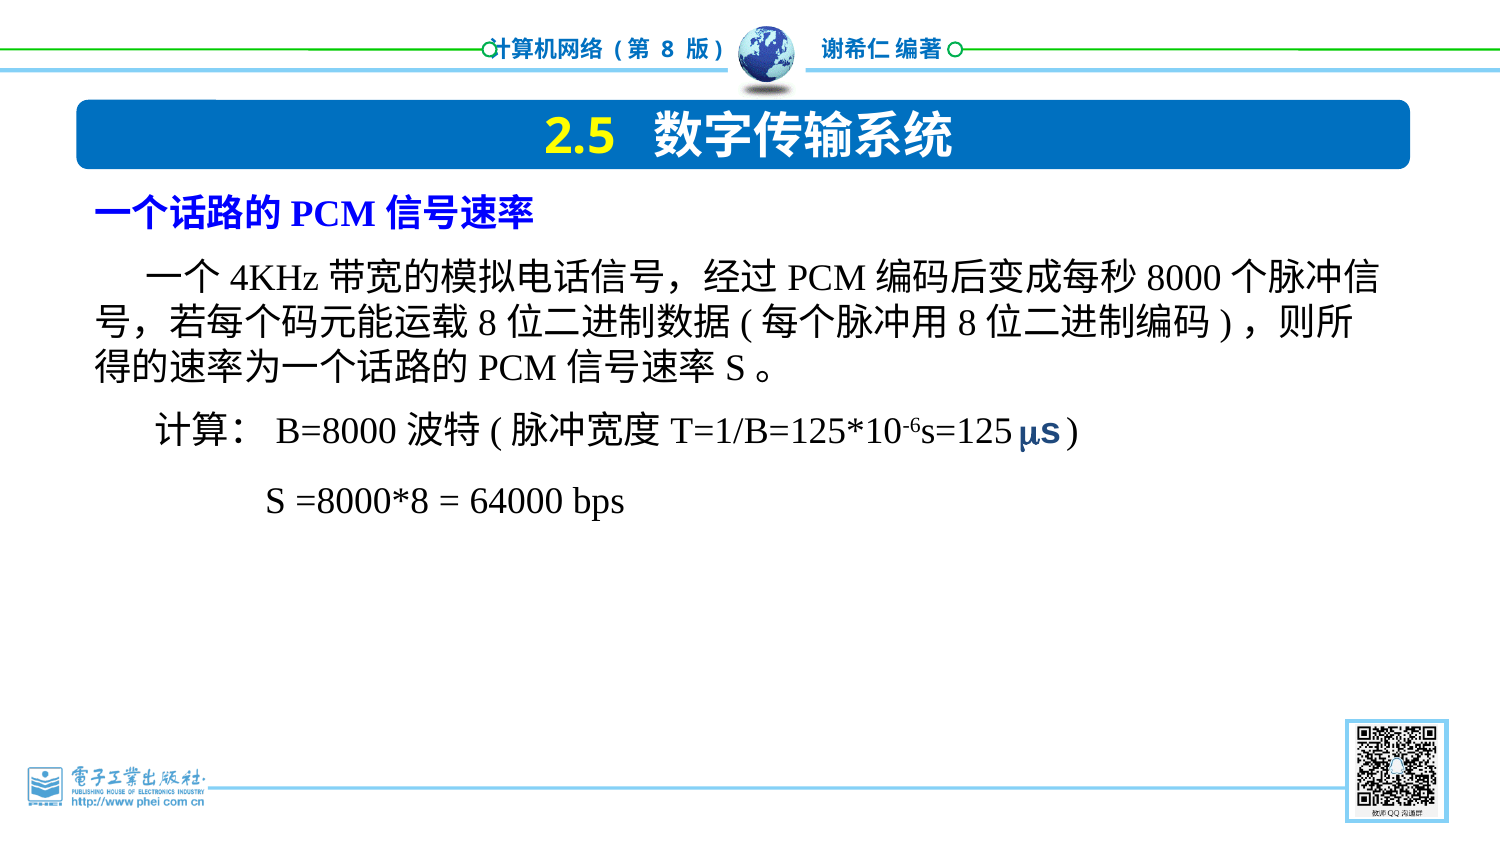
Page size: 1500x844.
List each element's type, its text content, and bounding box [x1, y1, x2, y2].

picture [1355, 724, 1438, 817]
text_box 一个话路的PCM信号速率 一个4KHz带宽的模拟电话信号，经过PCM编码后变成每秒8000个脉冲信号，若每个码元能运载8位二进制数据(每个脉冲用8位二进制编码)，则所得的速率为一个话路的PCM信号速率S。 计算：B=8000波特(脉冲宽度T=1/B=125*10-6s=125 ms ) S =8000*8 = 64000 bps [79, 181, 1400, 529]
picture [736, 24, 796, 99]
picture [23, 764, 208, 809]
list 2.5 数字传输系统 [204, 106, 1293, 161]
